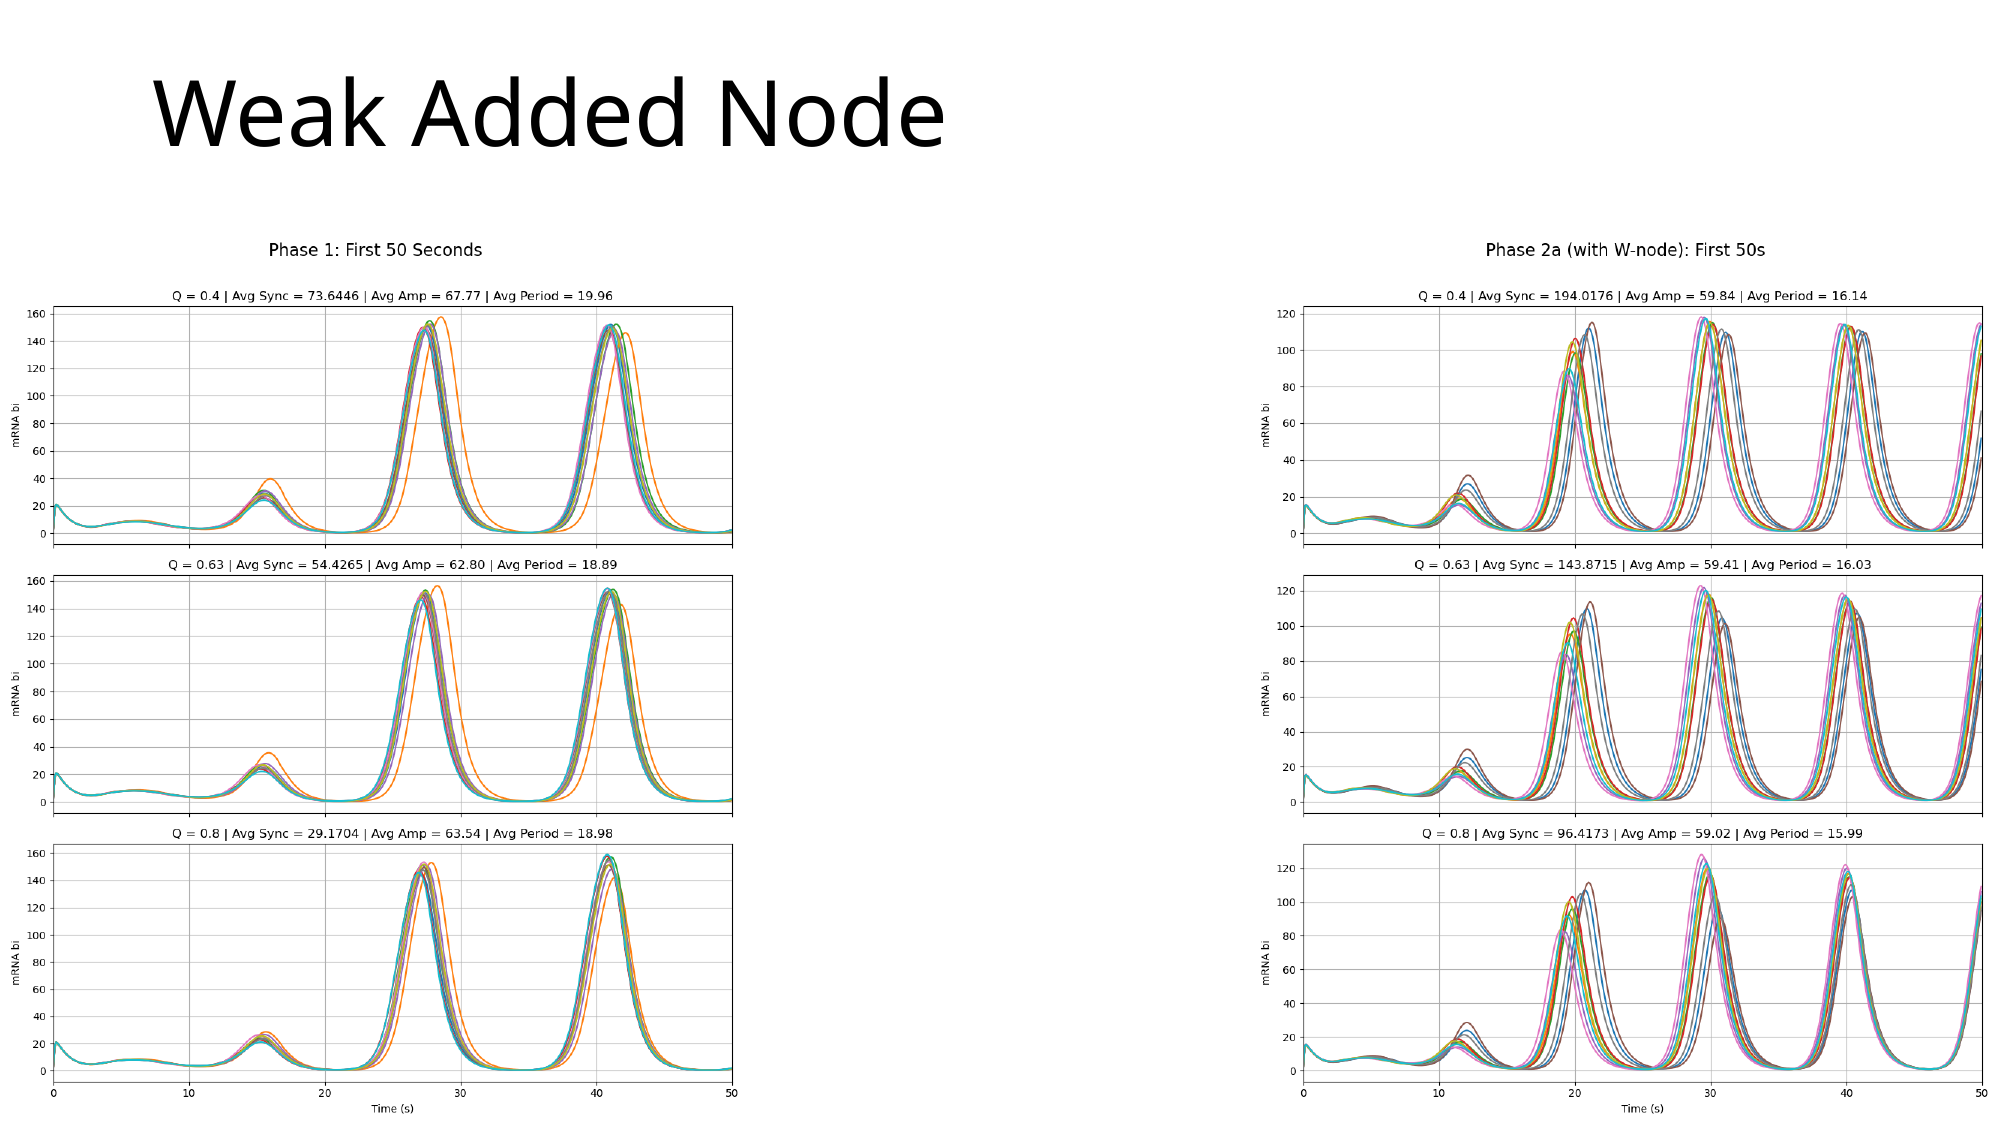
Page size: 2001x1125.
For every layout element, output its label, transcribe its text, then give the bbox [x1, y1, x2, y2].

picture [0, 224, 751, 1125]
picture [1249, 224, 2000, 1125]
text_box Weak Added Node [137, 59, 1863, 278]
